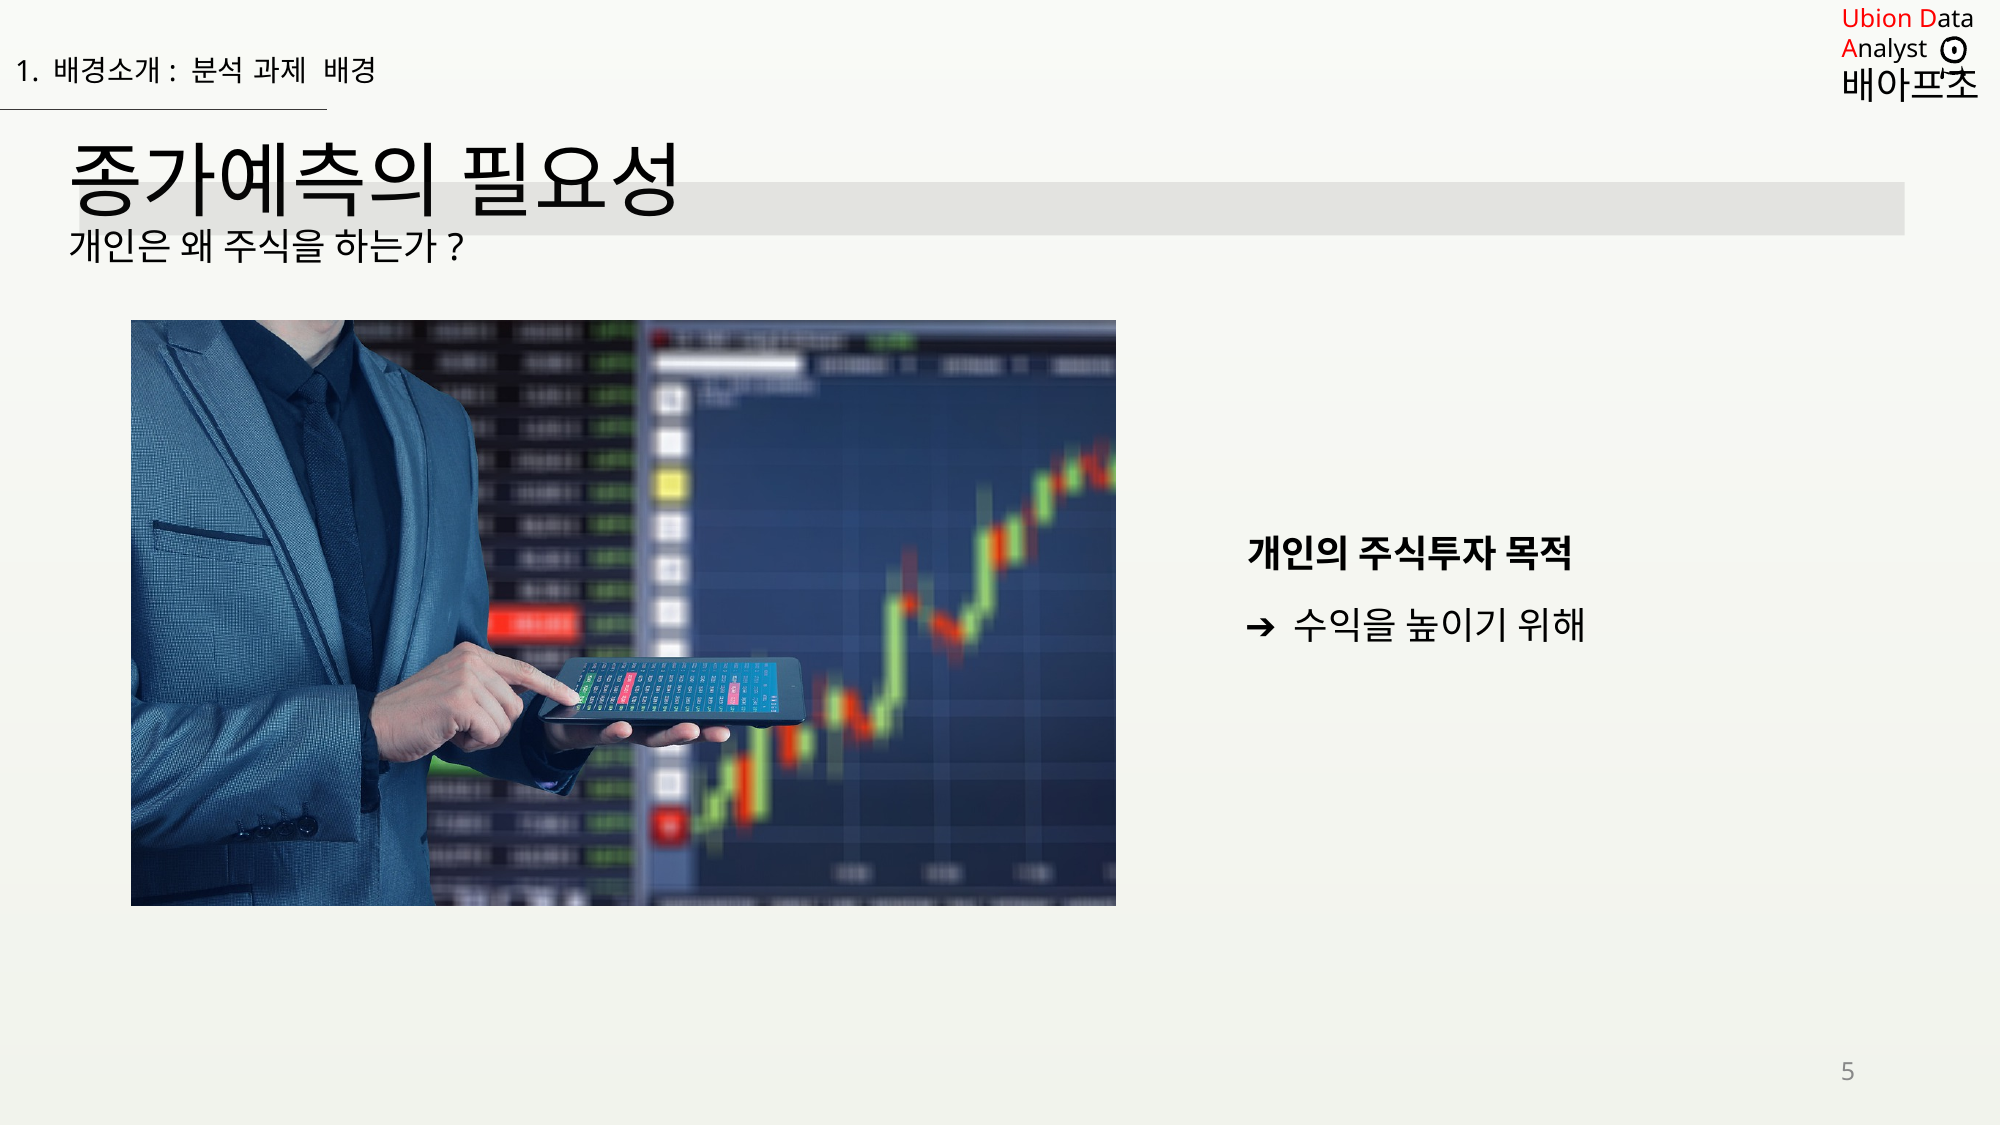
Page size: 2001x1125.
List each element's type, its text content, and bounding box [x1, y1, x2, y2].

text_box ➔ 수익을 높이기 위해 [1237, 594, 1717, 655]
text_box 개인의 주식투자 목적 [1239, 522, 1882, 627]
text_box 1. 배경소개: 분석 과제 배경 [7, 33, 585, 109]
slide_number 5 [1831, 1049, 1864, 1096]
title 종가예측의 필요성 개인은 왜 주식을 하는가? [59, 35, 1787, 287]
picture [130, 319, 1117, 907]
text_box [79, 182, 1905, 236]
